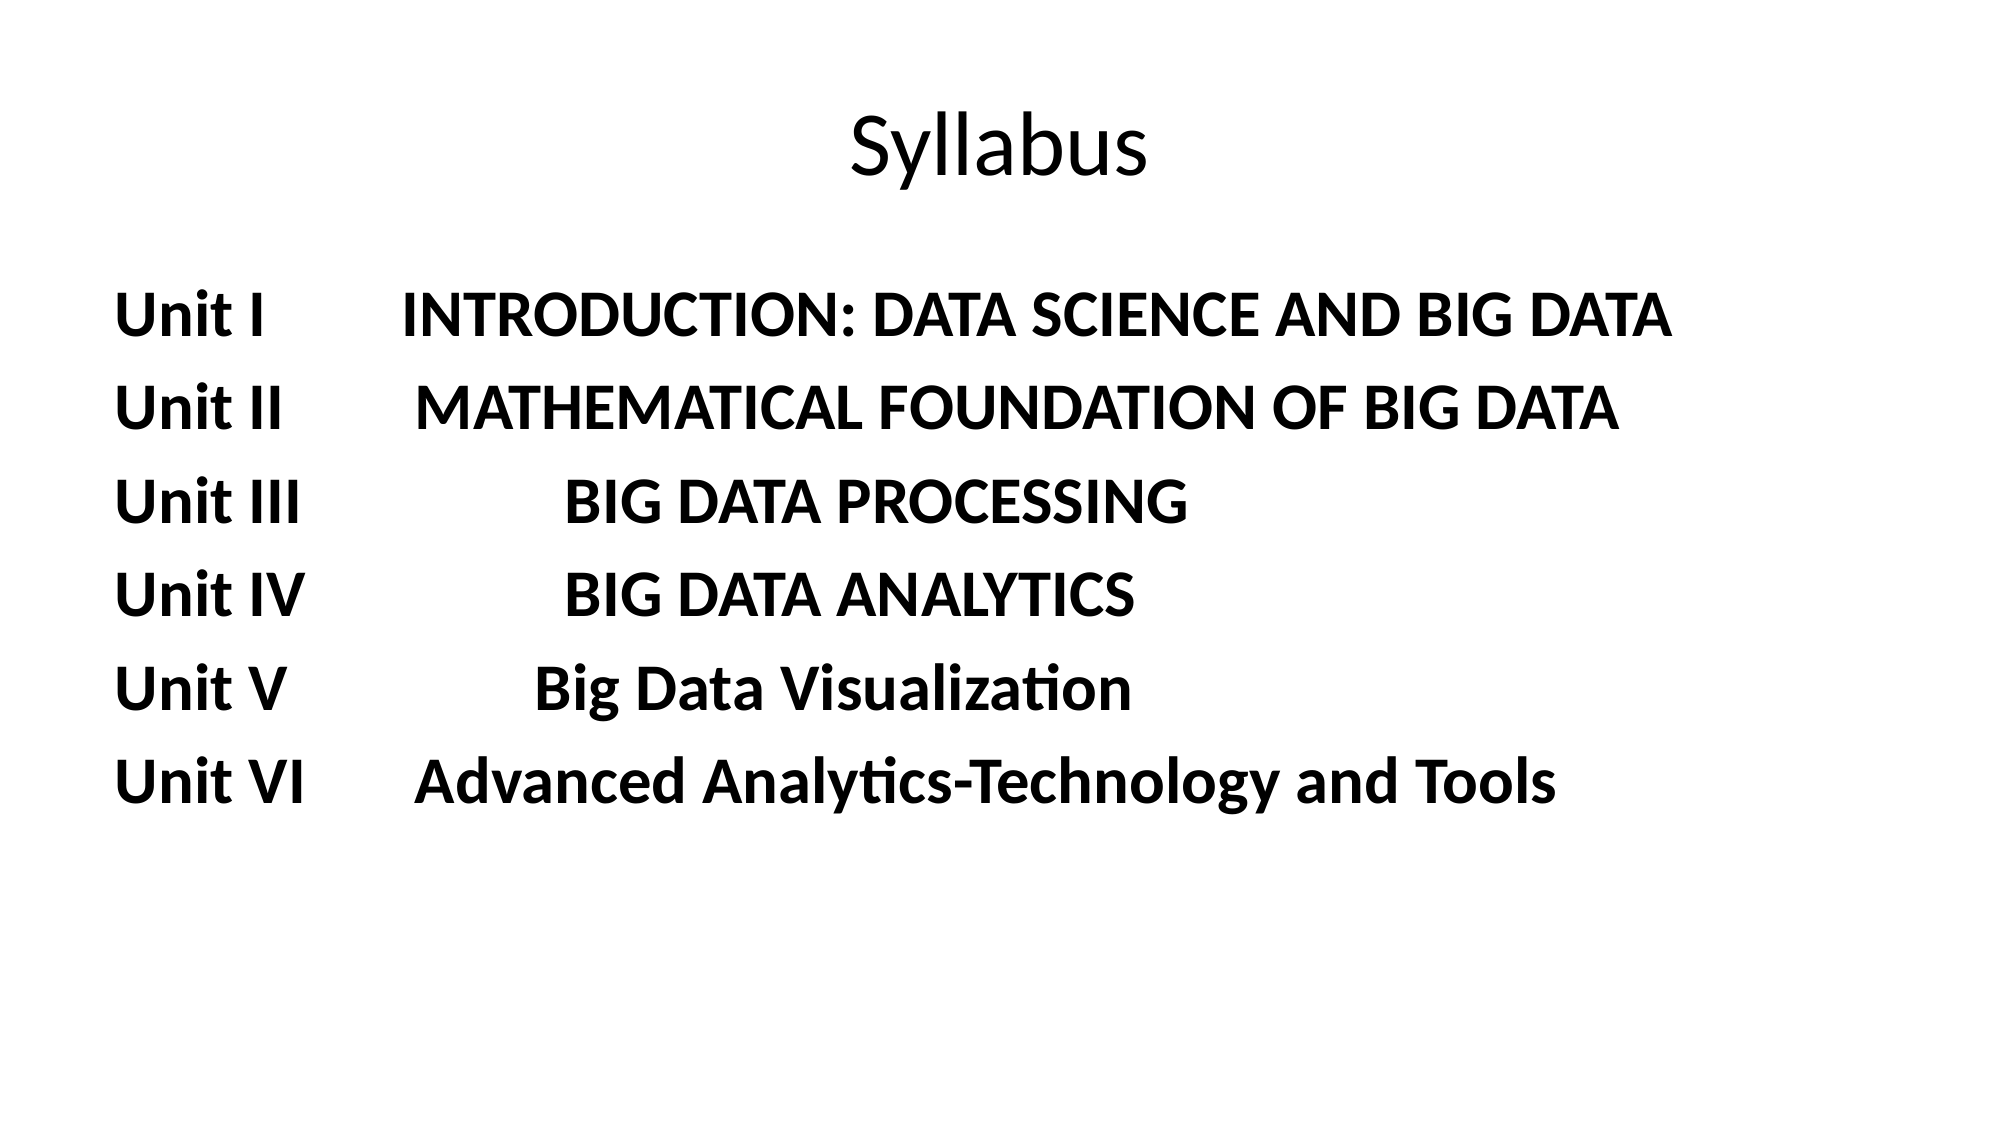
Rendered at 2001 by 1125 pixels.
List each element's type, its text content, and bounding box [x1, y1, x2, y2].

title Syllabus [99, 45, 1900, 233]
list Unit I INTRODUCTION: DATA SCIENCE AND BIG DATA Unit II MATHEMATICAL FOUNDATION OF BIG DATA Unit III BIG DATA PROCESSING Unit IV BIG DATA ANALYTICS Unit V Big Data Visualization Unit VI Advanced Analytics-Technology and Tools [99, 262, 1900, 1005]
